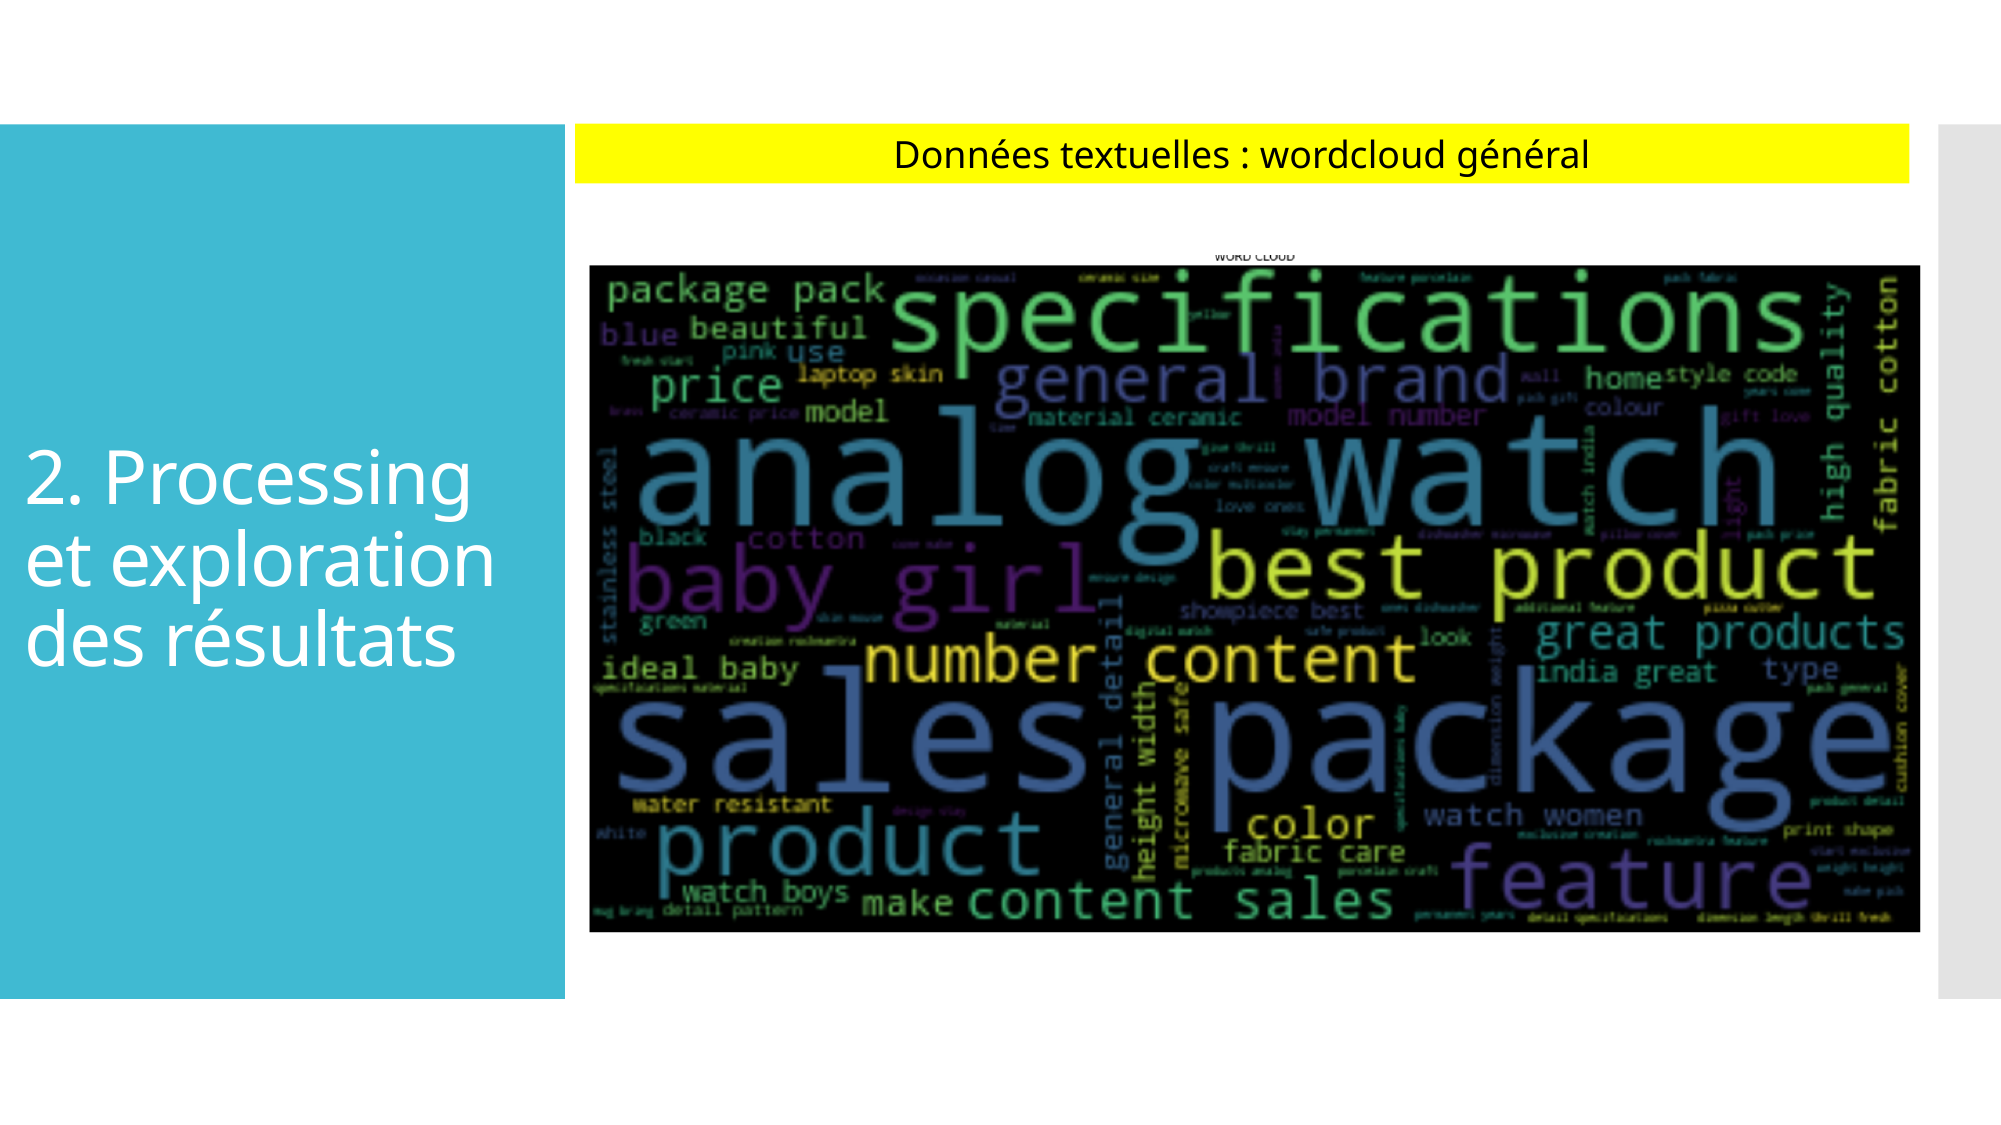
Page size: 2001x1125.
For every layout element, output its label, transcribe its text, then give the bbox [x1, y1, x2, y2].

title 2. Processing et exploration des résultats [9, 184, 557, 940]
text_box Données textuelles : wordcloud général [575, 123, 1910, 184]
picture [578, 254, 1928, 940]
